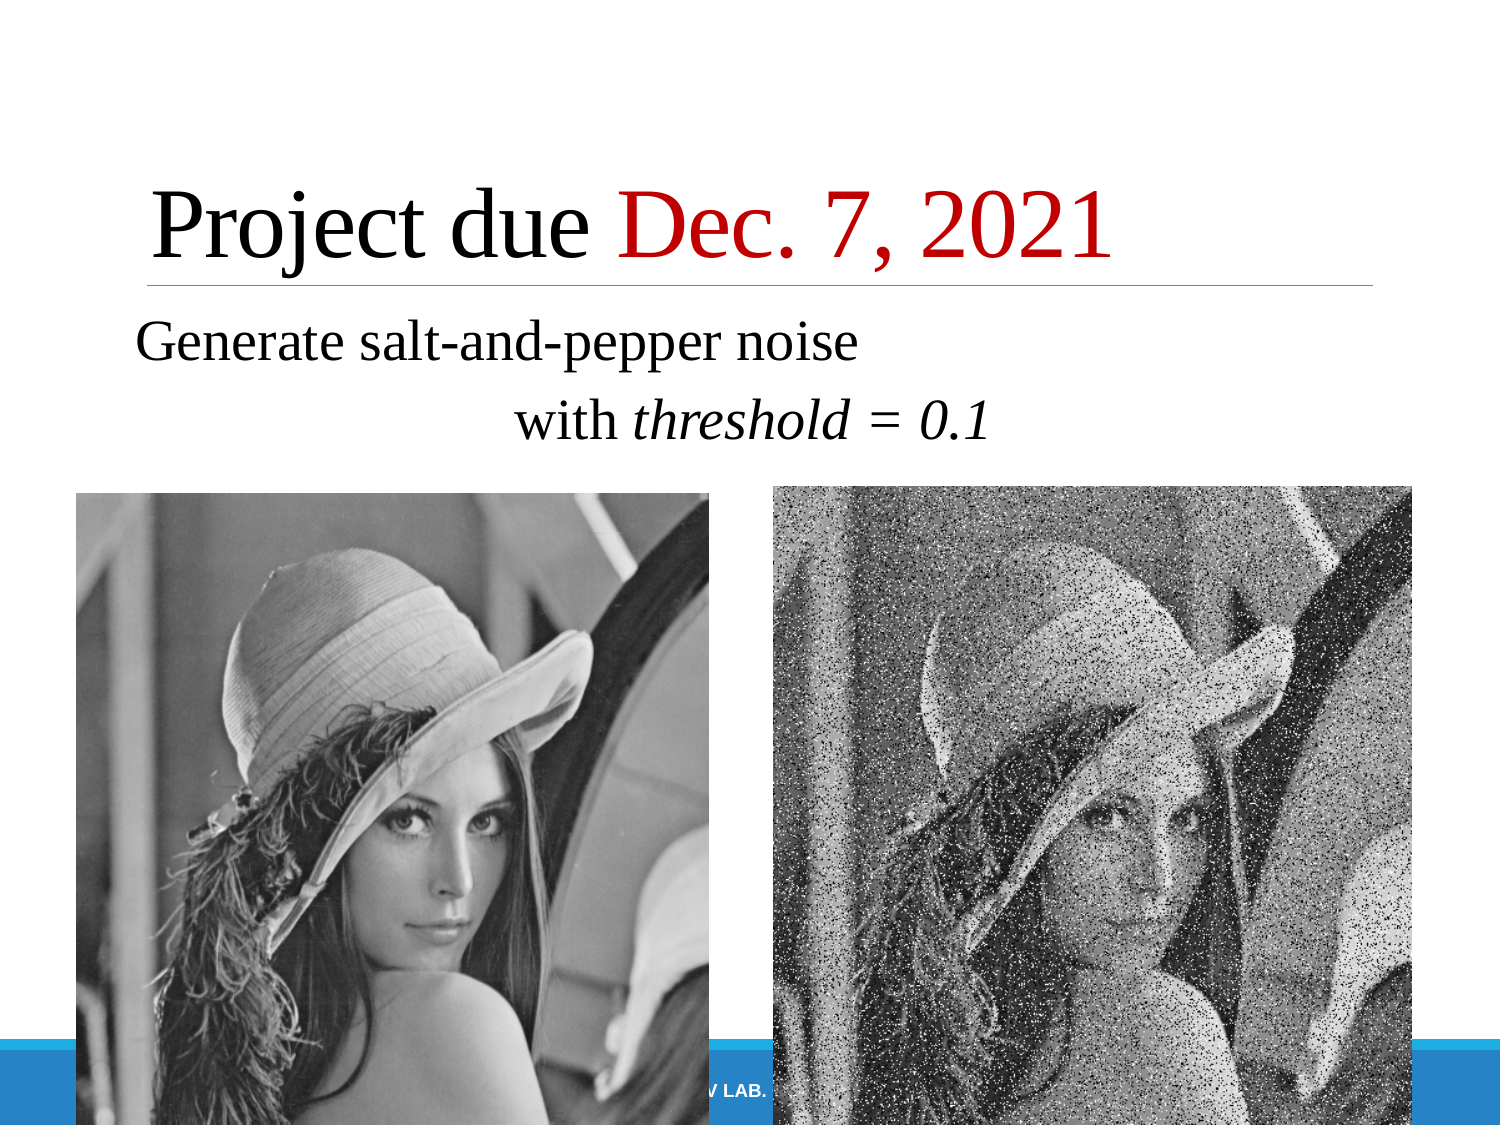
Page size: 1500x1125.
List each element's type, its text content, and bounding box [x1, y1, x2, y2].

title Project due Dec. 7, 2021 [135, 47, 1373, 285]
list Generate salt-and-pepper noise with threshold = 0.1 [135, 302, 1373, 963]
picture [773, 486, 1413, 1125]
picture [76, 492, 710, 1125]
footer DC & CV Lab. CSIE NTU [716, 1059, 770, 1120]
